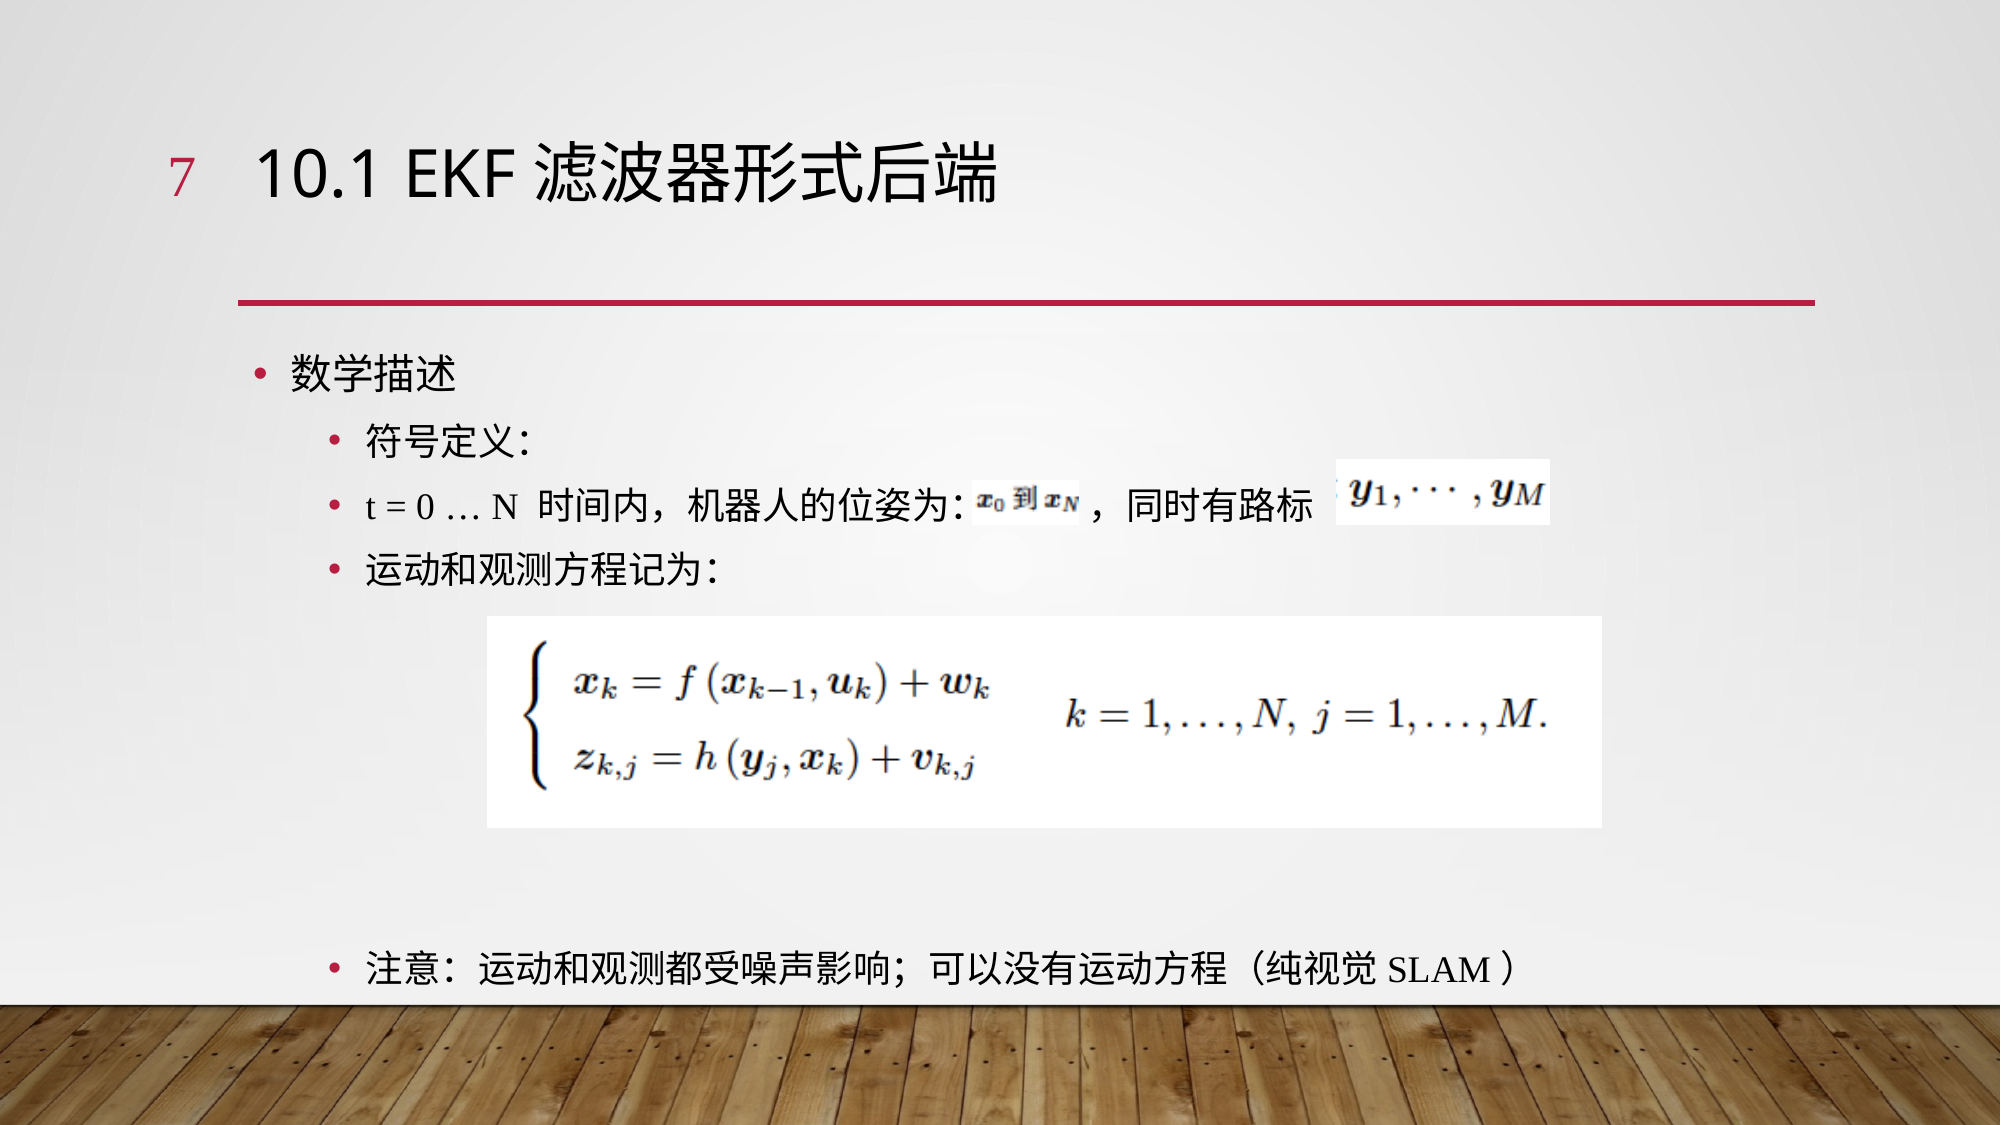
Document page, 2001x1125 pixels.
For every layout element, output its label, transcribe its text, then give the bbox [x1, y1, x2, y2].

picture [0, 1005, 2000, 1125]
picture [487, 616, 1603, 828]
picture [1336, 458, 1551, 526]
slide_number 7 [78, 131, 212, 214]
list 数学描述 符号定义： t = 0 … N 时间内，机器人的位姿为： ，同时有路标 运动和观测方程记为： 注意：运动和观测都受噪声影响；可以没有运动方程（纯视觉SLAM） [238, 330, 1814, 1018]
title 10.1 EKF滤波器形式后端 [238, 131, 1814, 305]
picture [972, 480, 1080, 525]
